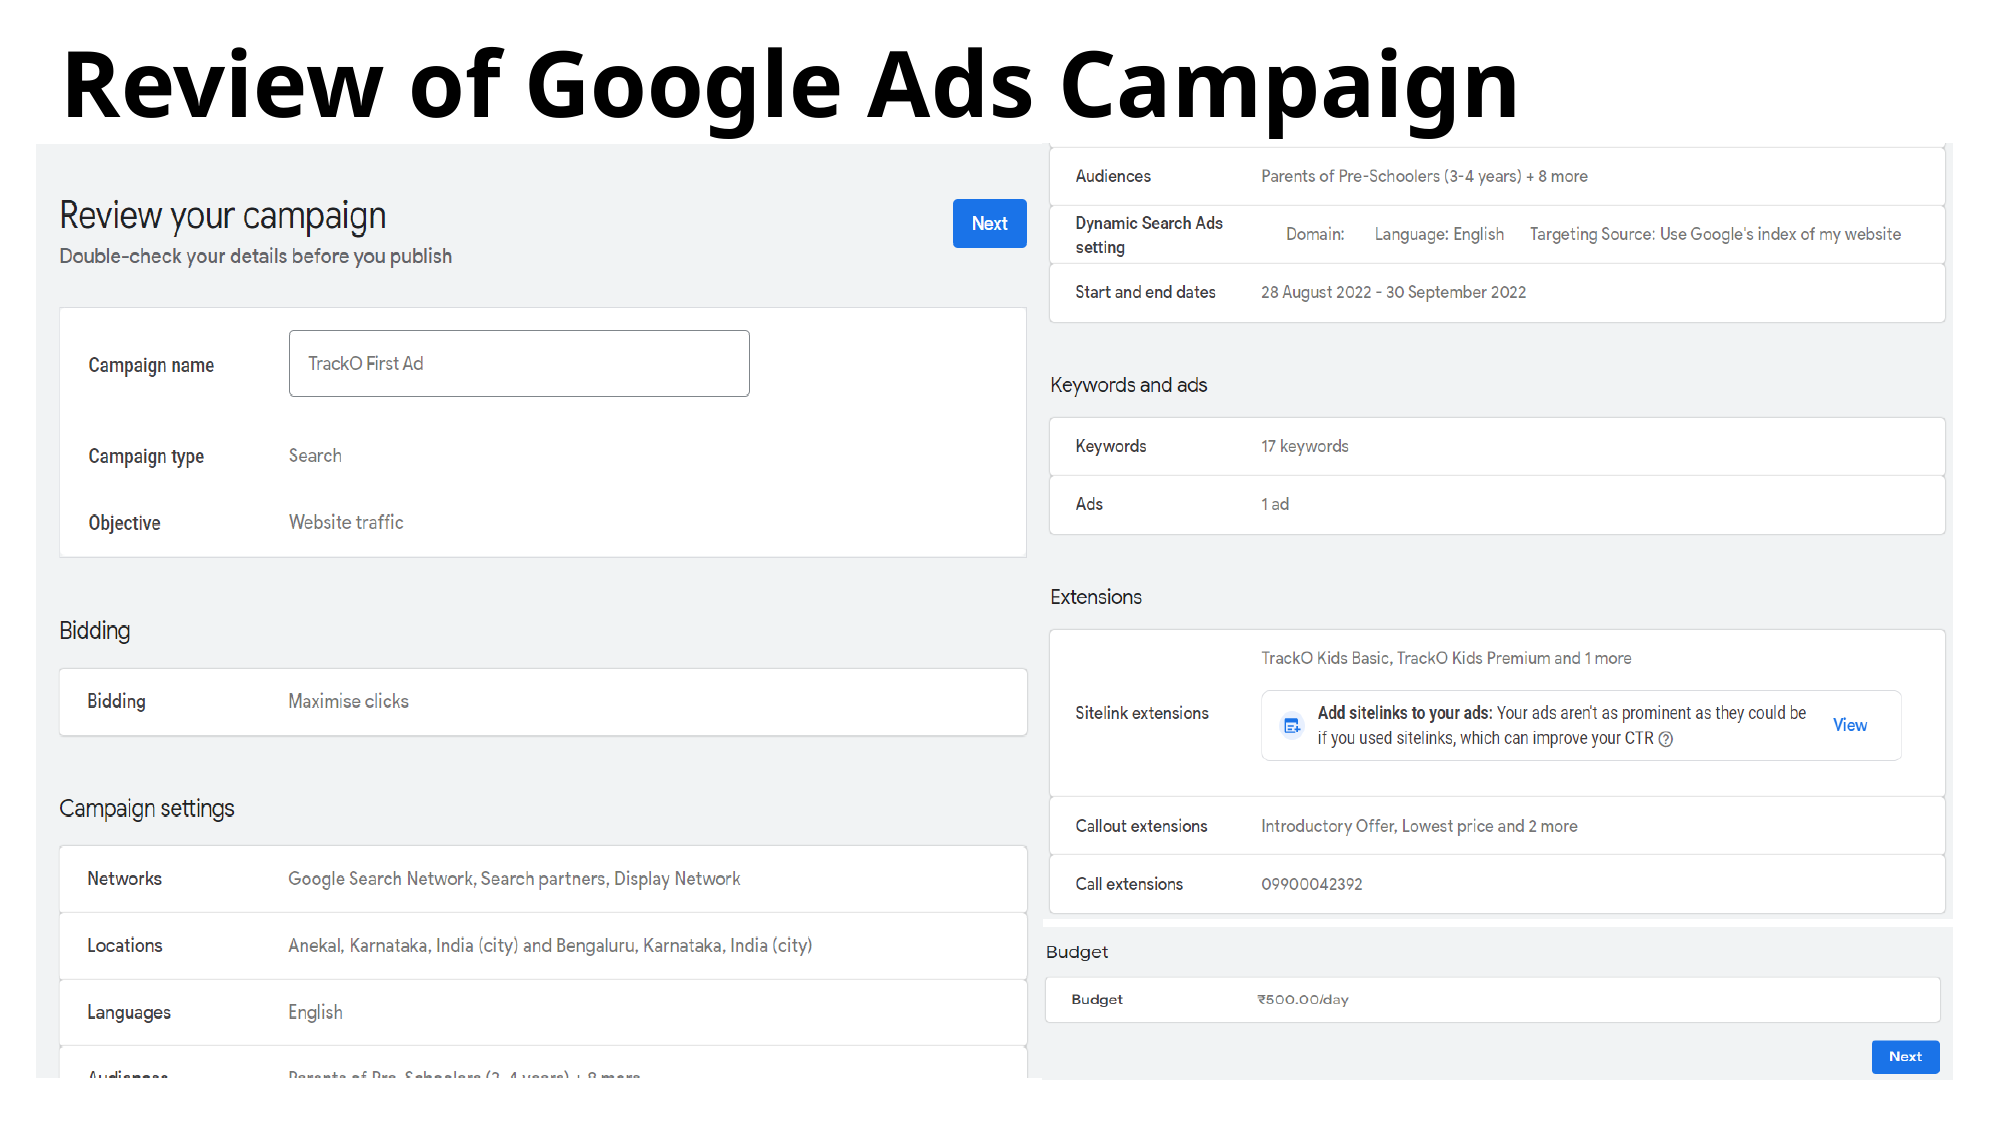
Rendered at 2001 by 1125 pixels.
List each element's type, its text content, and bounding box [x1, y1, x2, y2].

picture [1042, 927, 1953, 1080]
title Review of Google Ads Campaign [45, 29, 1953, 144]
picture [1042, 143, 1953, 919]
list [36, 144, 1043, 1079]
